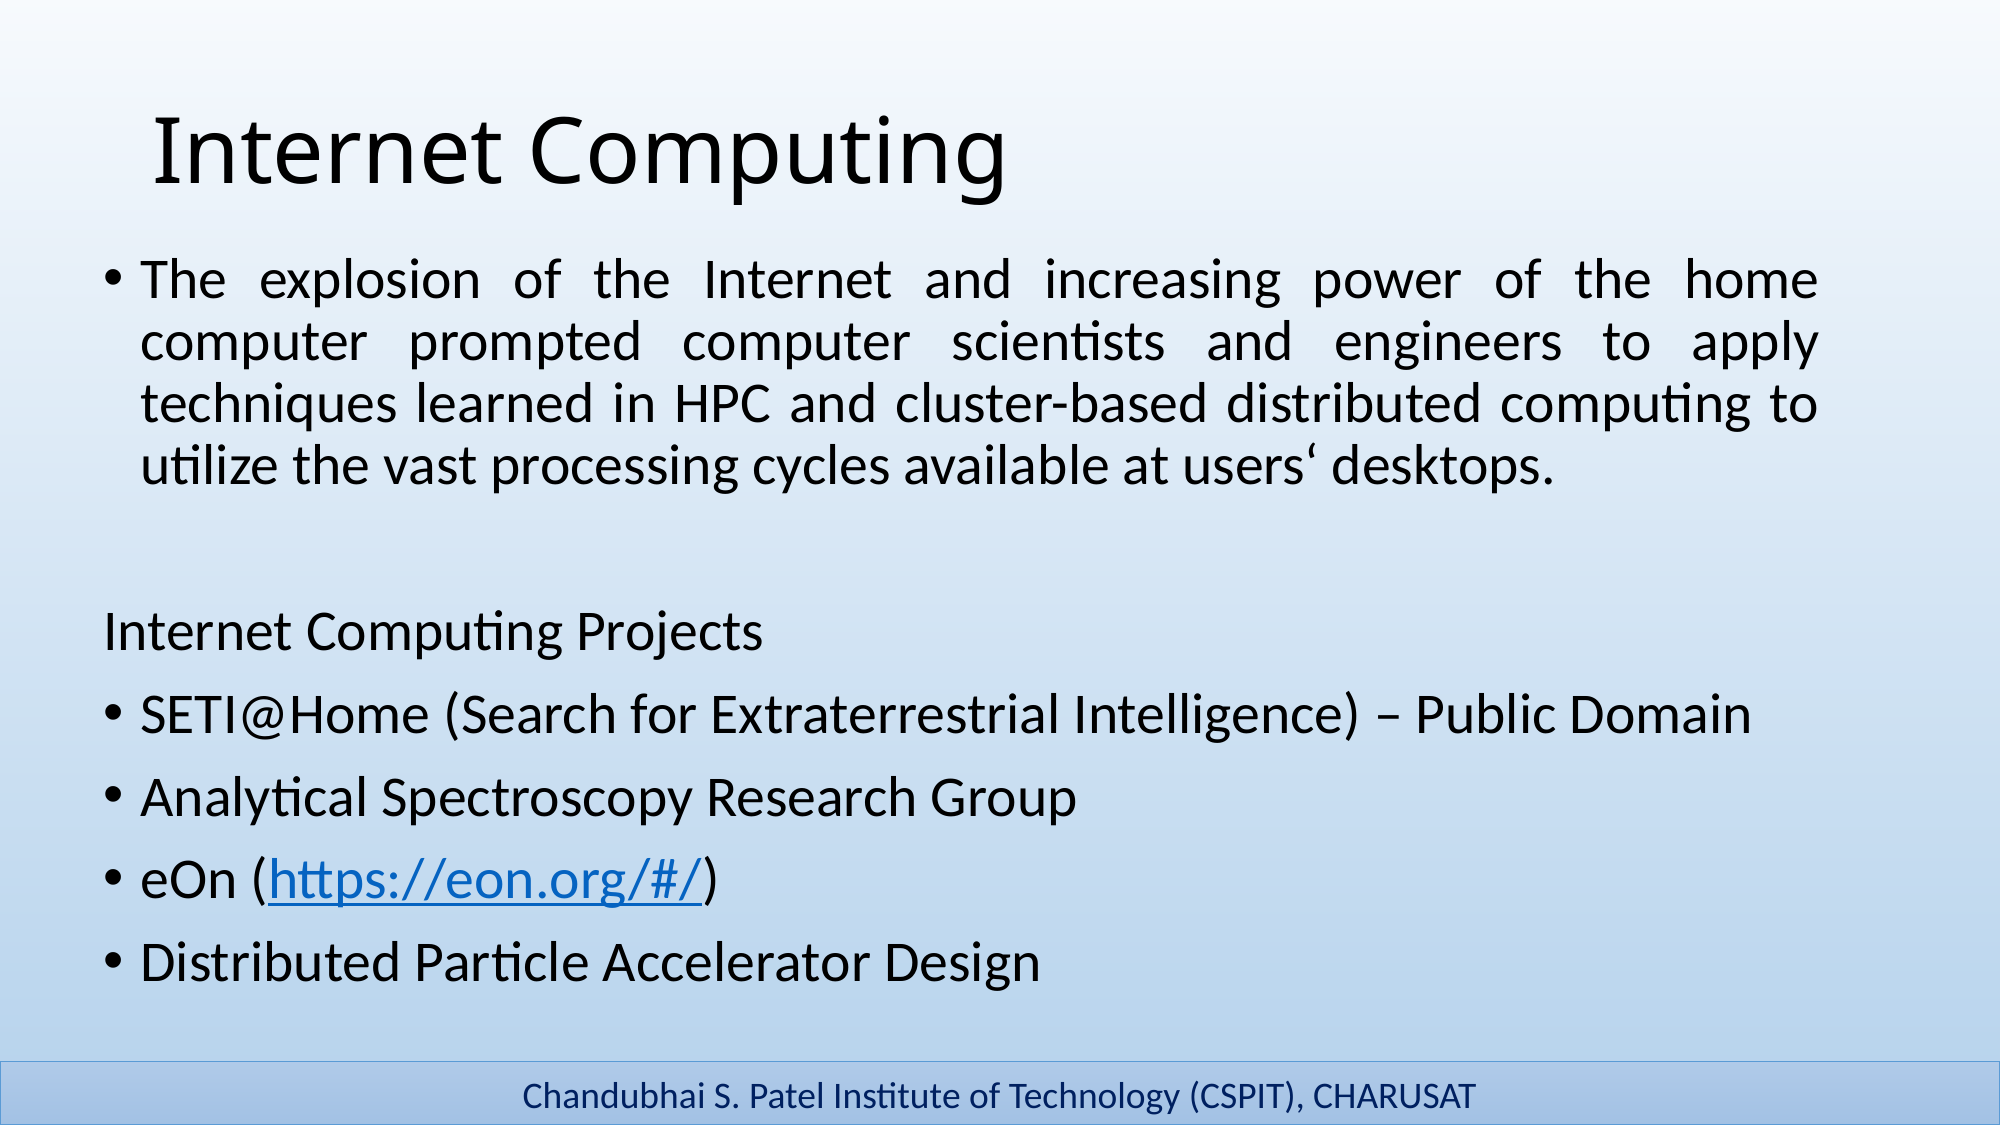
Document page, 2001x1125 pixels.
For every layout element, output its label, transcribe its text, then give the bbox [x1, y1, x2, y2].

list The explosion of the Internet and increasing power of the home computer prompted computer scientists and engineers to apply techniques learned in HPC and cluster-based distributed computing to utilize the vast processing cycles available at users‘ desktops. Internet Computing Projects SETI@Home (Search for Extraterrestrial Intelligence) – Public Domain Analytical Spectroscopy Research Group eOn (https://eon.org/#/) Distributed Particle Accelerator Design [88, 241, 1838, 1006]
title Internet Computing [137, 59, 1593, 248]
slide_number 17 [1412, 1042, 1863, 1103]
footer Arpita Shah [662, 1042, 1338, 1103]
